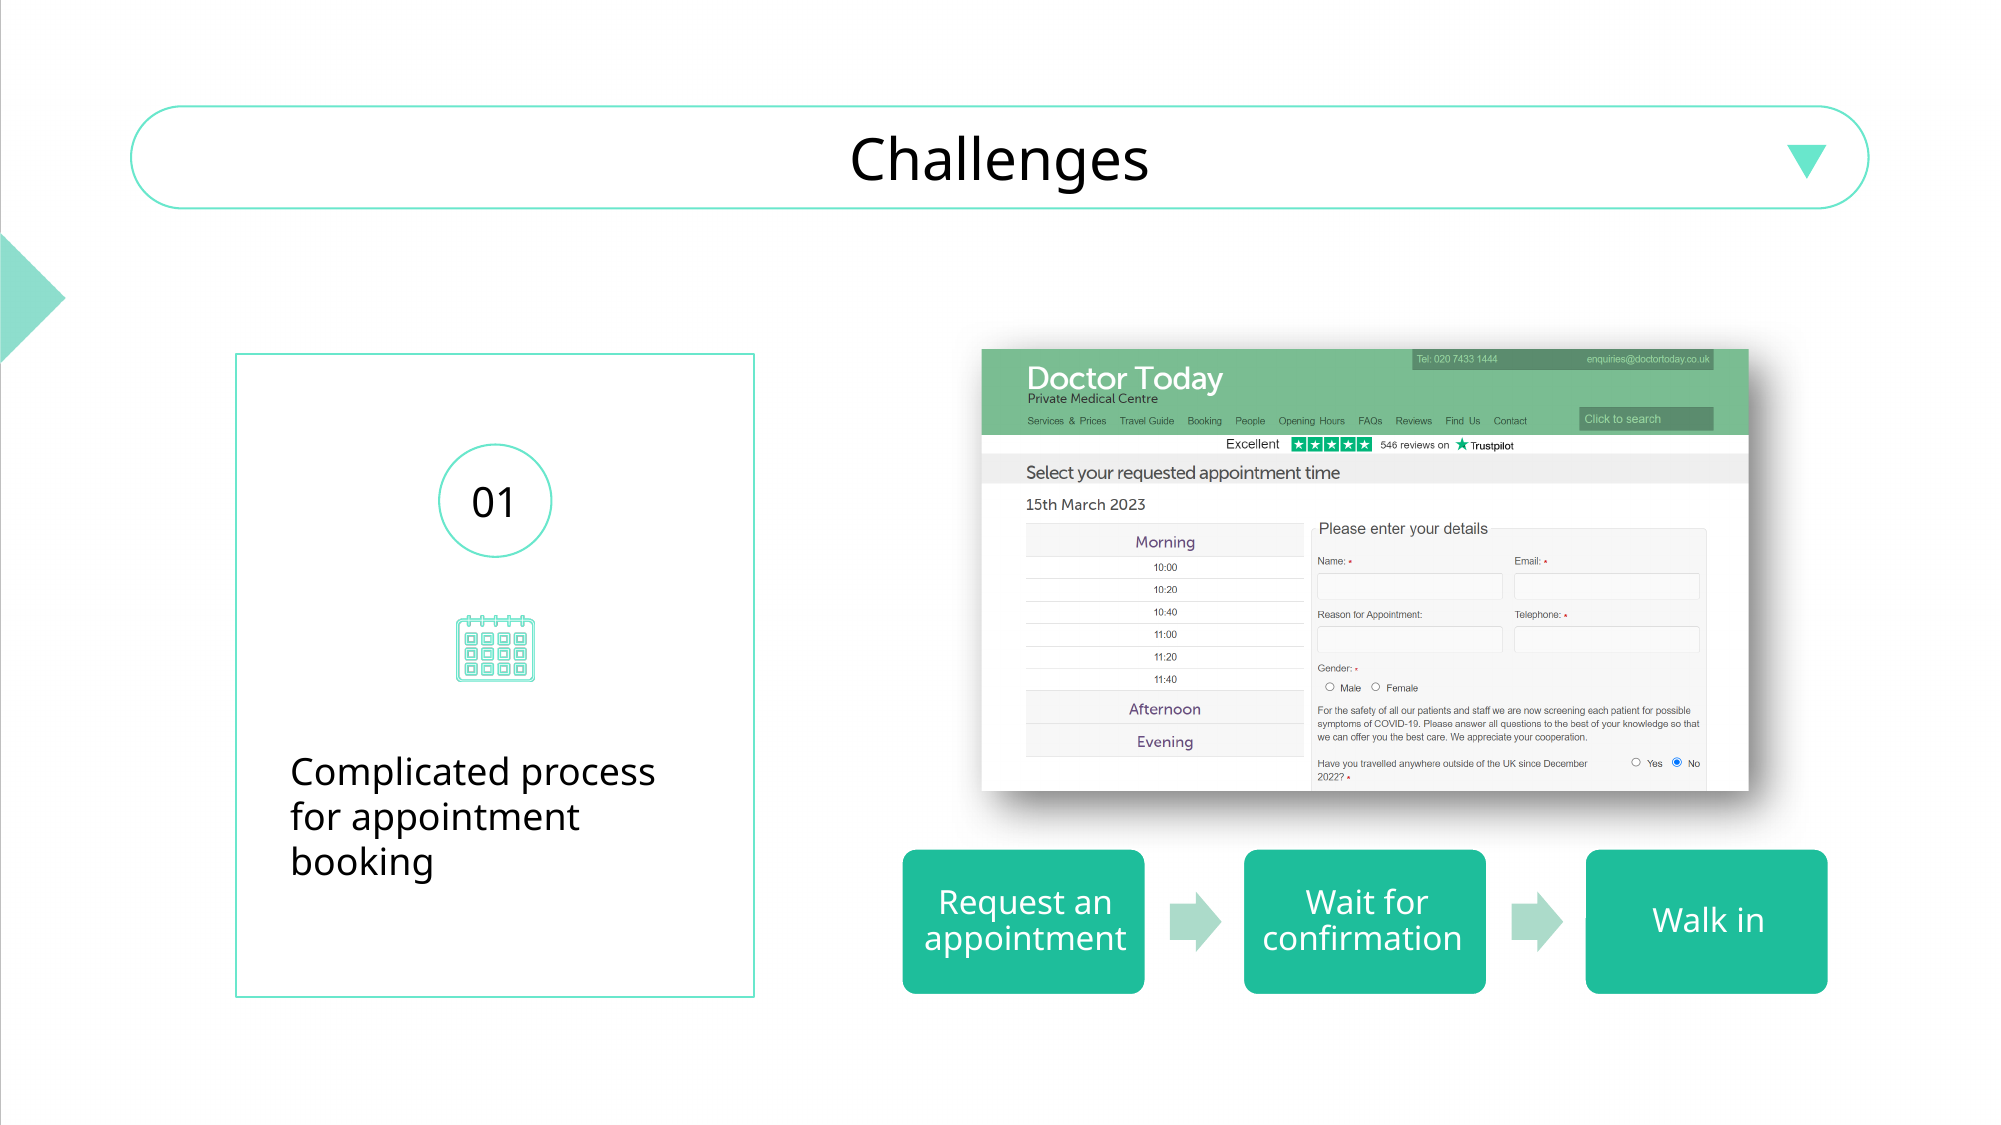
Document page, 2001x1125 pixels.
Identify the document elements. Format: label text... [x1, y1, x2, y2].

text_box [900, 846, 1830, 997]
picture [0, 0, 2001, 1125]
text_box [1787, 144, 1827, 179]
text_box Challenges [130, 105, 1870, 210]
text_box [236, 354, 755, 997]
